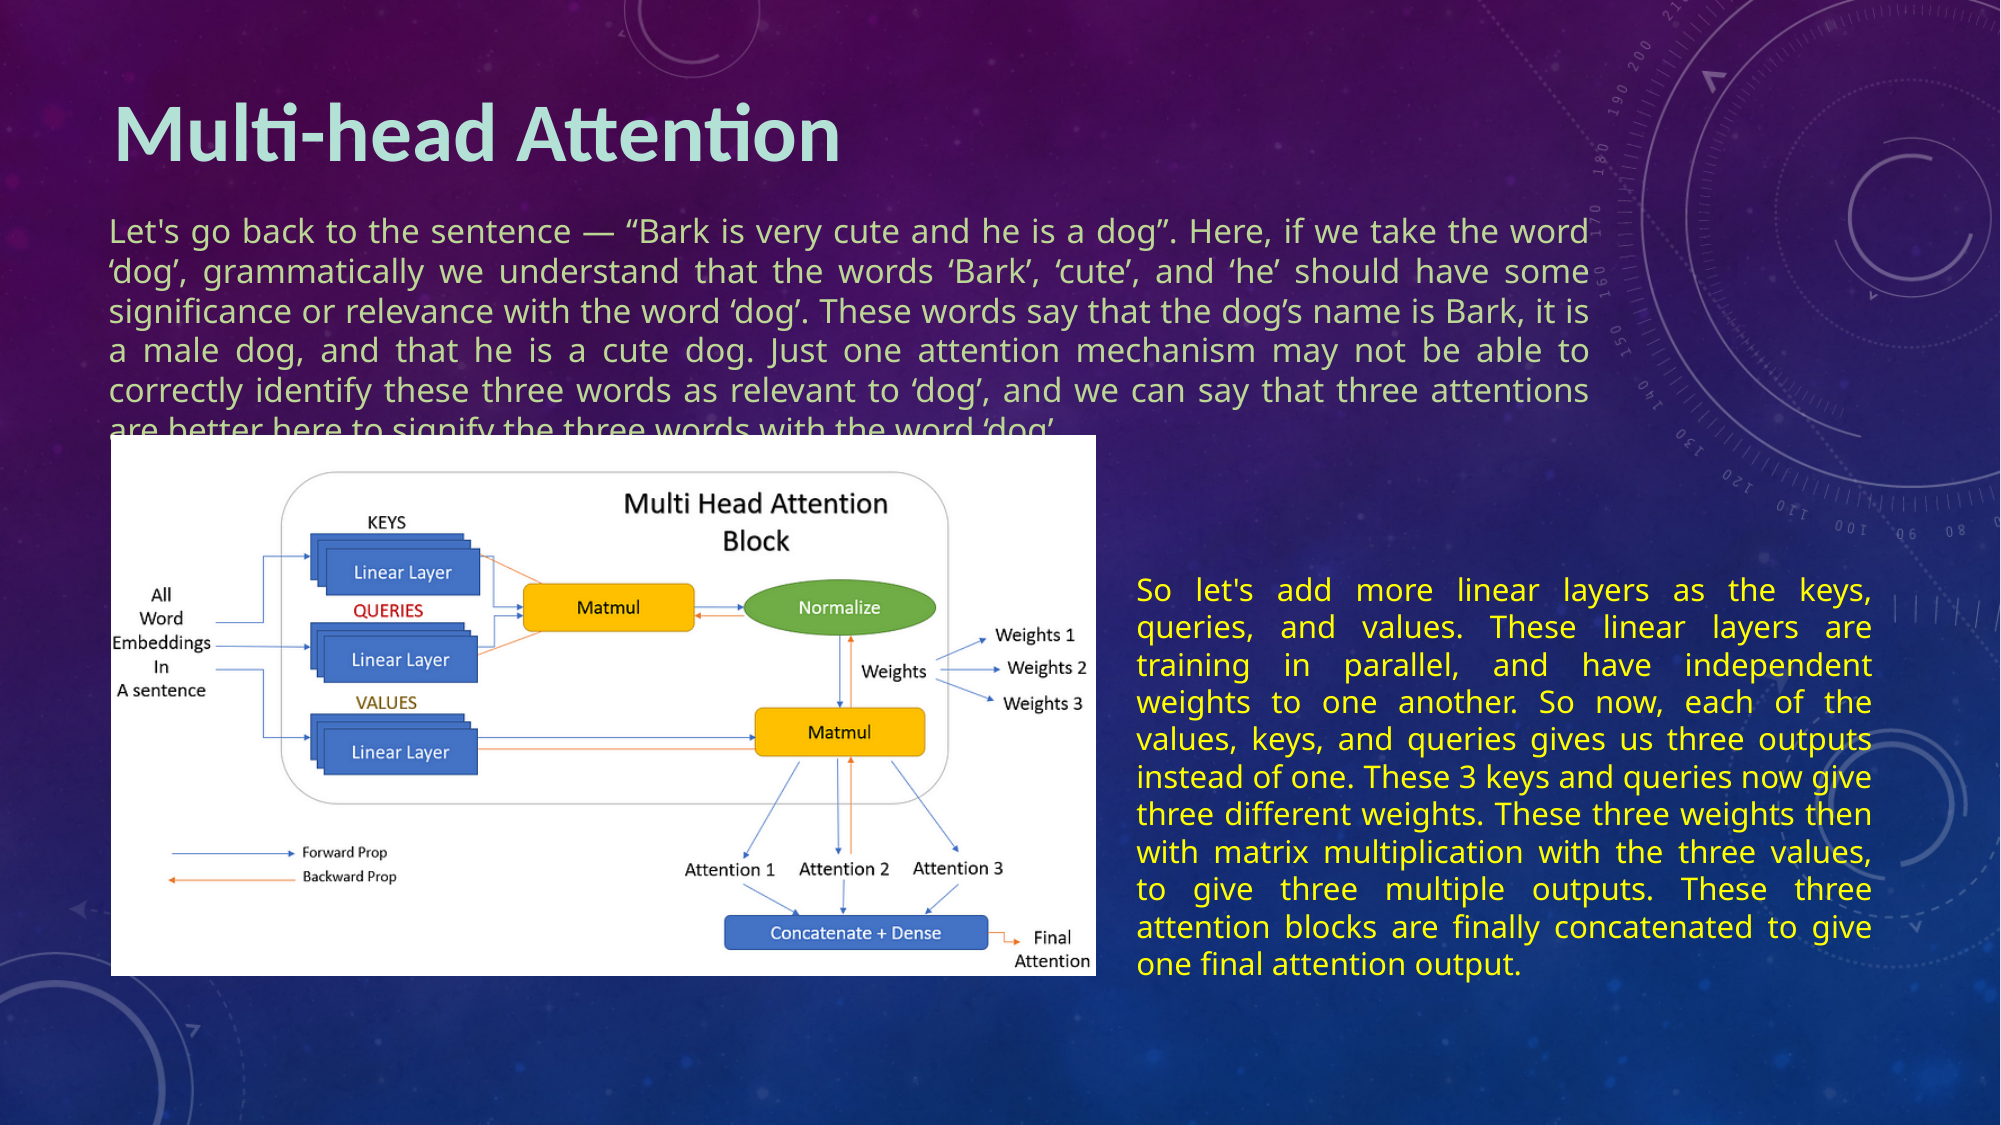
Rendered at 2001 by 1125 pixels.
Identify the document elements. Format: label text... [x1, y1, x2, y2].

text_box So let's add more linear layers as the keys, queries, and values. These linear layers are training in parallel, and have independent weights to one another. So now, each of the values, keys, and queries gives us three outputs instead of one. These 3 keys and queries now give three different weights. These three weights then with matrix multiplication with the three values, to give three multiple outputs. These three attention blocks are finally concatenated to give one final attention output. [1121, 562, 1889, 989]
text_box Let's go back to the sentence — “Bark is very cute and he is a dog”. Here, if we take the word ‘dog’, grammatically we understand that the words ‘Bark’, ‘cute’, and ‘he’ should have some significance or relevance with the word ‘dog’. These words say that the dog’s name is Bark, it is a male dog, and that he is a cute dog. Just one attention mechanism may not be able to correctly identify these three words as relevant to ‘dog’, and we can say that three attentions are better here to signify the three words with the word ‘dog’. [93, 202, 1608, 457]
picture [0, 0, 2001, 1125]
text_box Multi-head Attention [44, 70, 913, 186]
